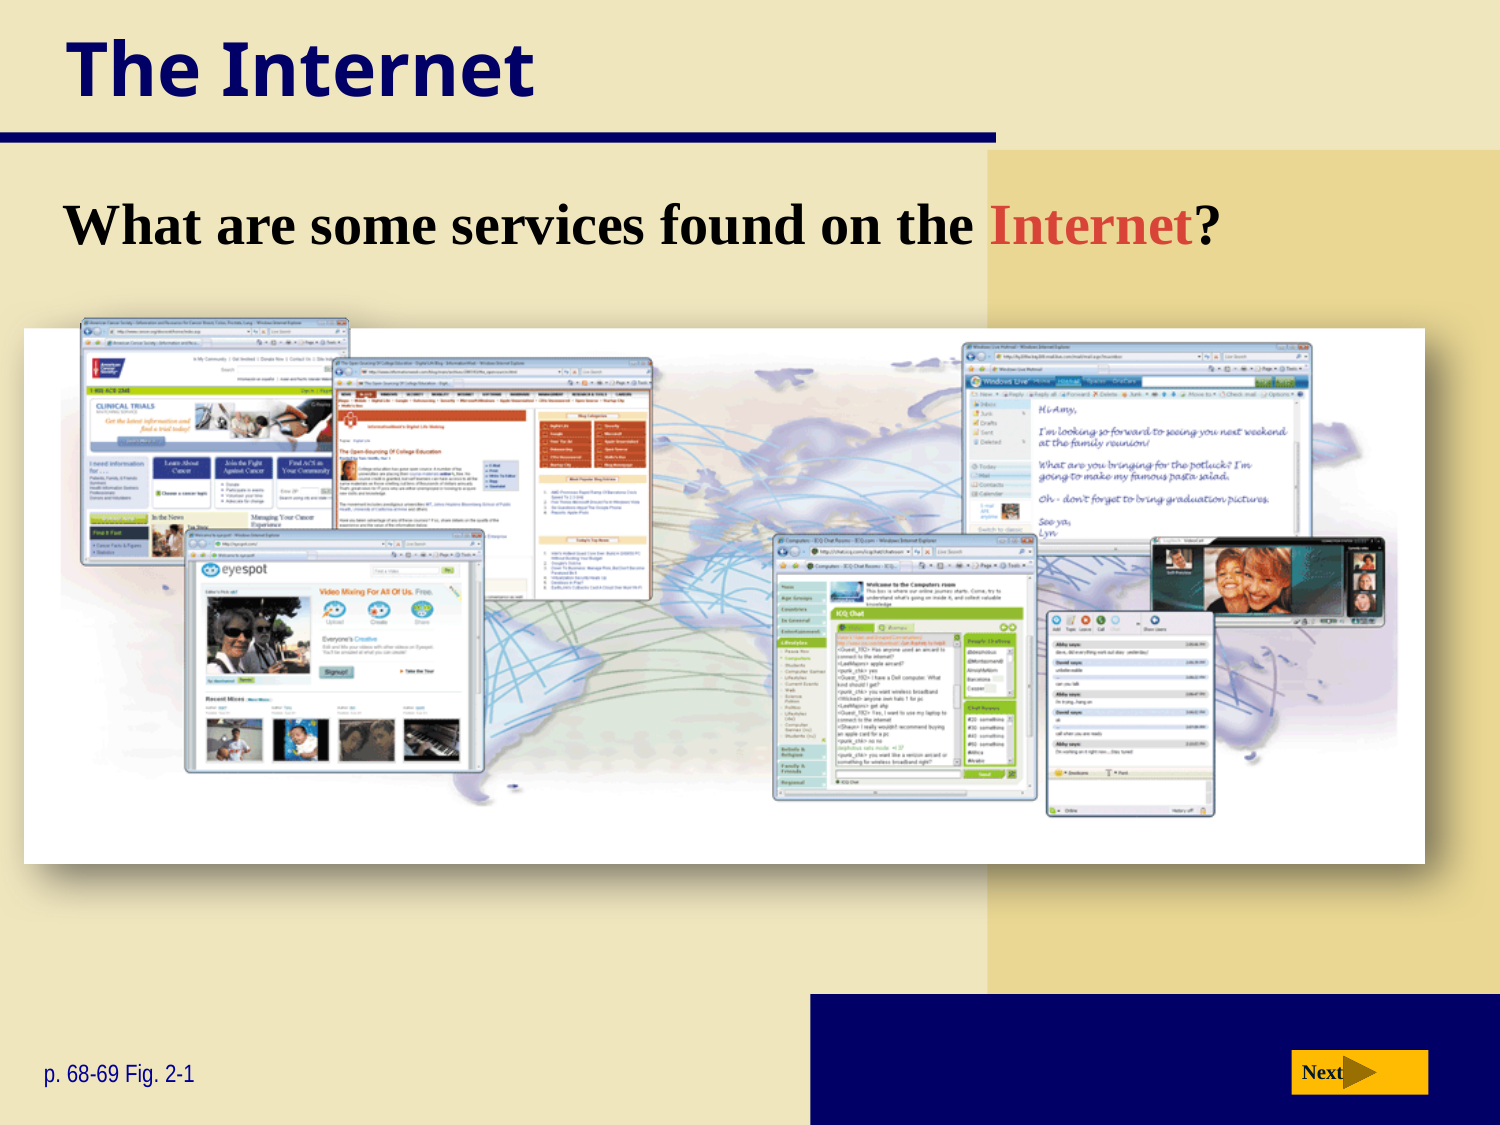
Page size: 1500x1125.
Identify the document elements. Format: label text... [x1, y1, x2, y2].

picture [24, 312, 1426, 864]
title The Internet [49, 0, 1459, 133]
list What are some services found on the Internet? [47, 178, 1457, 288]
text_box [1286, 1049, 1429, 1095]
text_box p. 68-69 Fig. 2-1 [29, 1050, 284, 1095]
